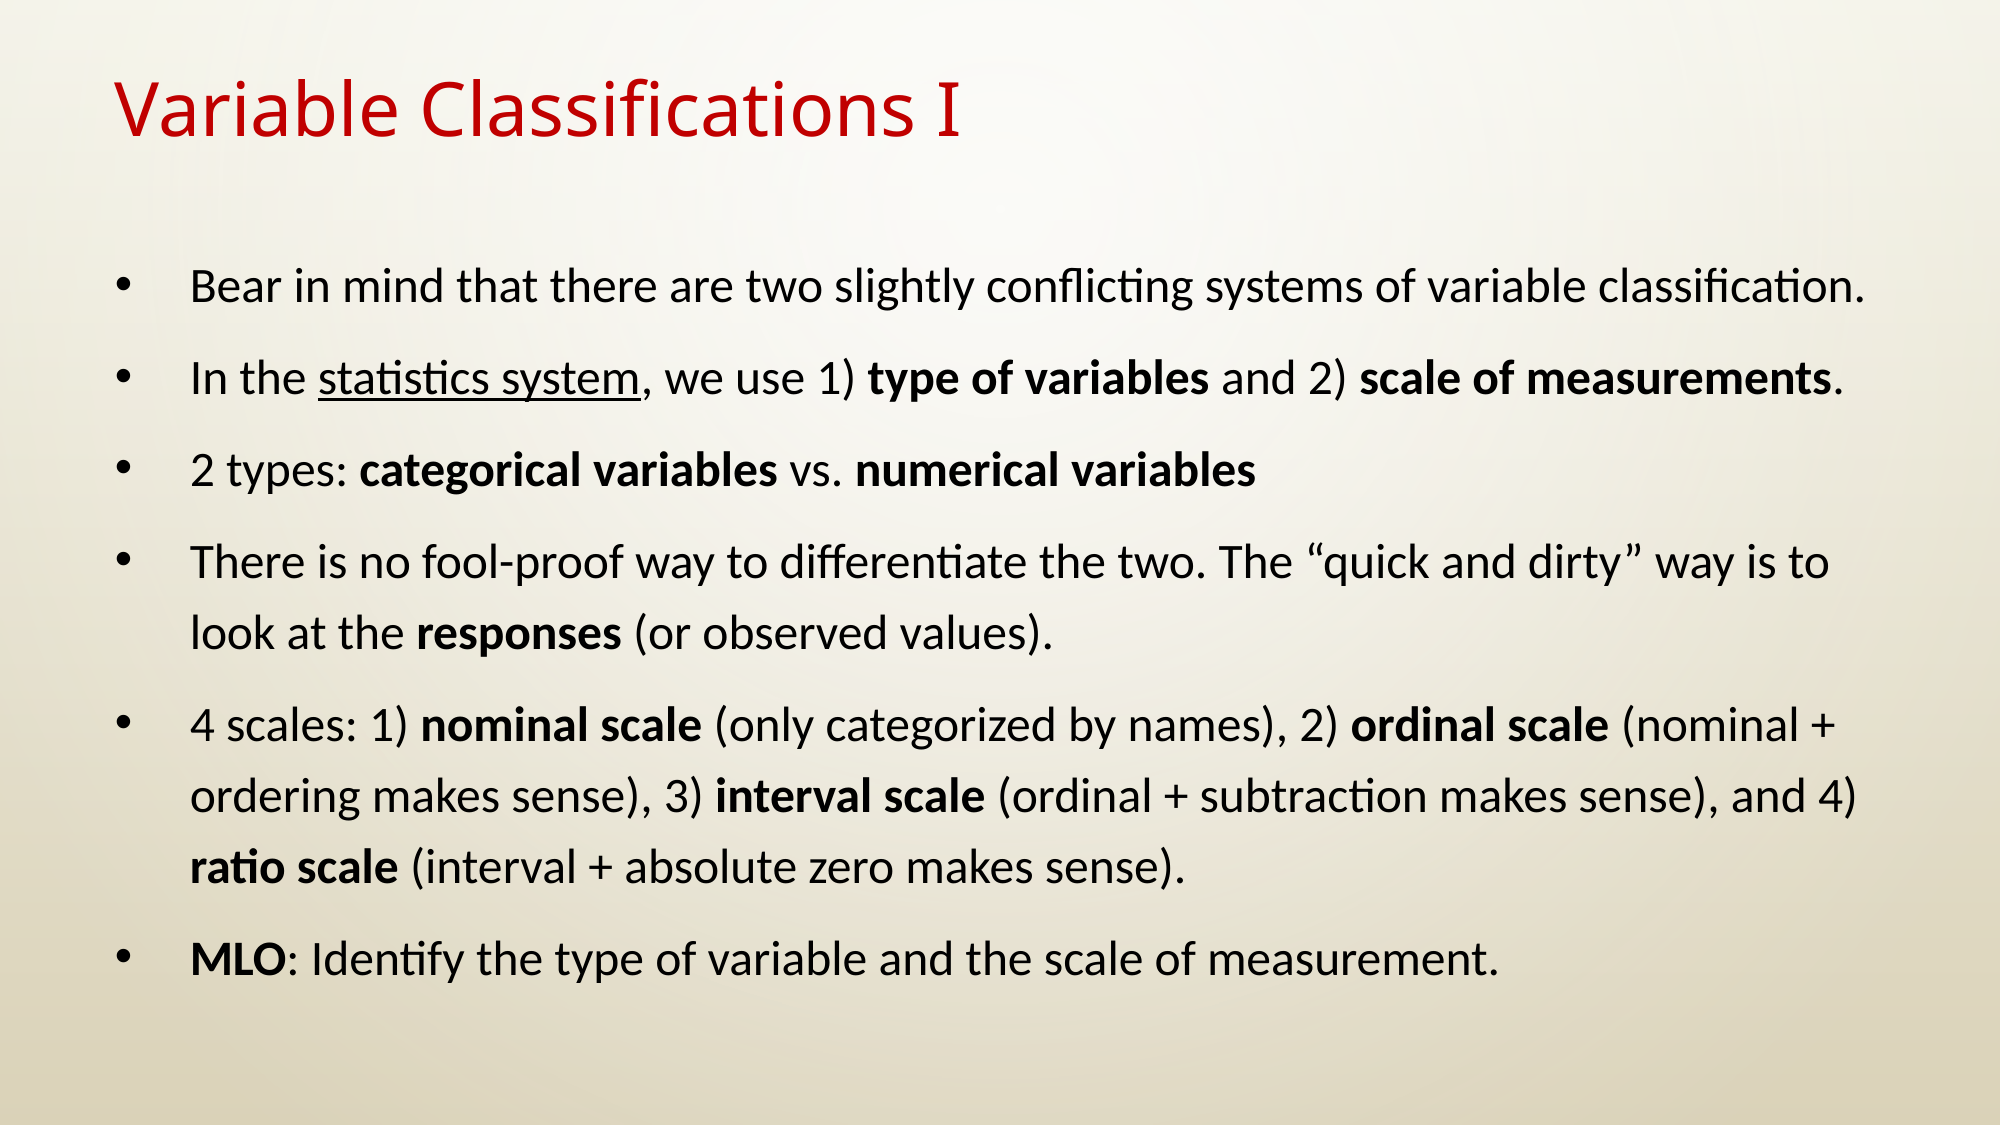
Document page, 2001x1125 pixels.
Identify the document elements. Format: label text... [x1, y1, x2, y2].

list Bear in mind that there are two slightly conflicting systems of variable classification. In the statistics system, we use 1) type of variables and 2) scale of measurements. 2 types: categorical variables vs. numerical variables There is no fool-proof way to differentiate the two. The “quick and dirty” way is to look at the responses (or observed values). 4 scales: 1) nominal scale (only categorized by names), 2) ordinal scale (nominal + ordering makes sense), 3) interval scale (ordinal + subtraction makes sense), and 4) ratio scale (interval + absolute zero makes sense). MLO: Identify the type of variable and the scale of measurement. [99, 234, 1900, 1060]
title Examples [0, 0, 2000, 176]
title Variable Classifications I [99, 64, 1900, 215]
